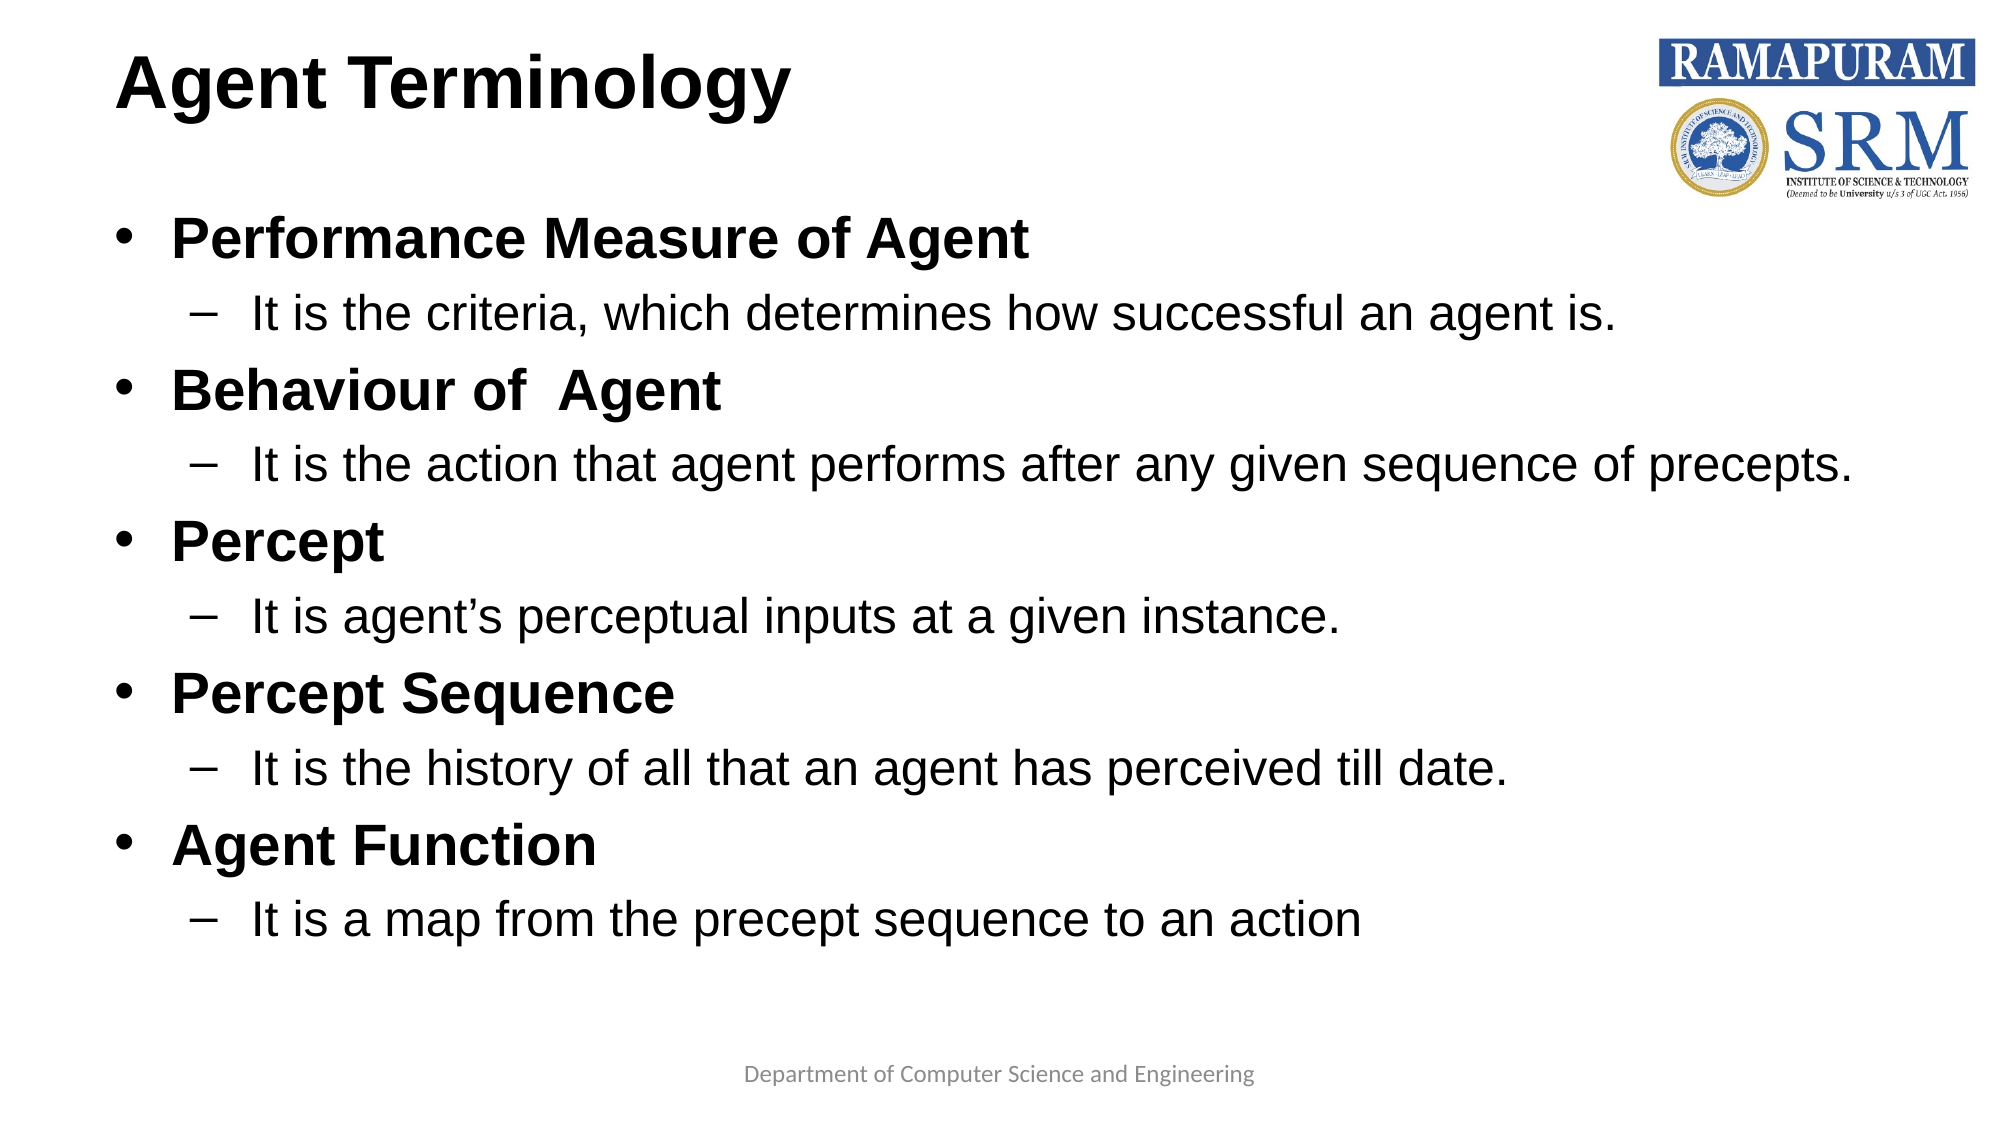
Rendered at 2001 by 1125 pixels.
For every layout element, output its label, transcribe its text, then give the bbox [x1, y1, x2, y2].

picture [1656, 31, 1978, 222]
footer Department of Computer Science and Engineering [662, 1042, 1338, 1103]
title Agent Terminology [99, 31, 1656, 127]
list Performance Measure of Agent It is the criteria, which determines how successful an agent is. Behaviour of Agent It is the action that agent performs after any given sequence of precepts. Percept It is agent’s perceptual inputs at a given instance. Percept Sequence It is the history of all that an agent has perceived till date. Agent Function It is a map from the precept sequence to an action [99, 192, 1900, 1006]
